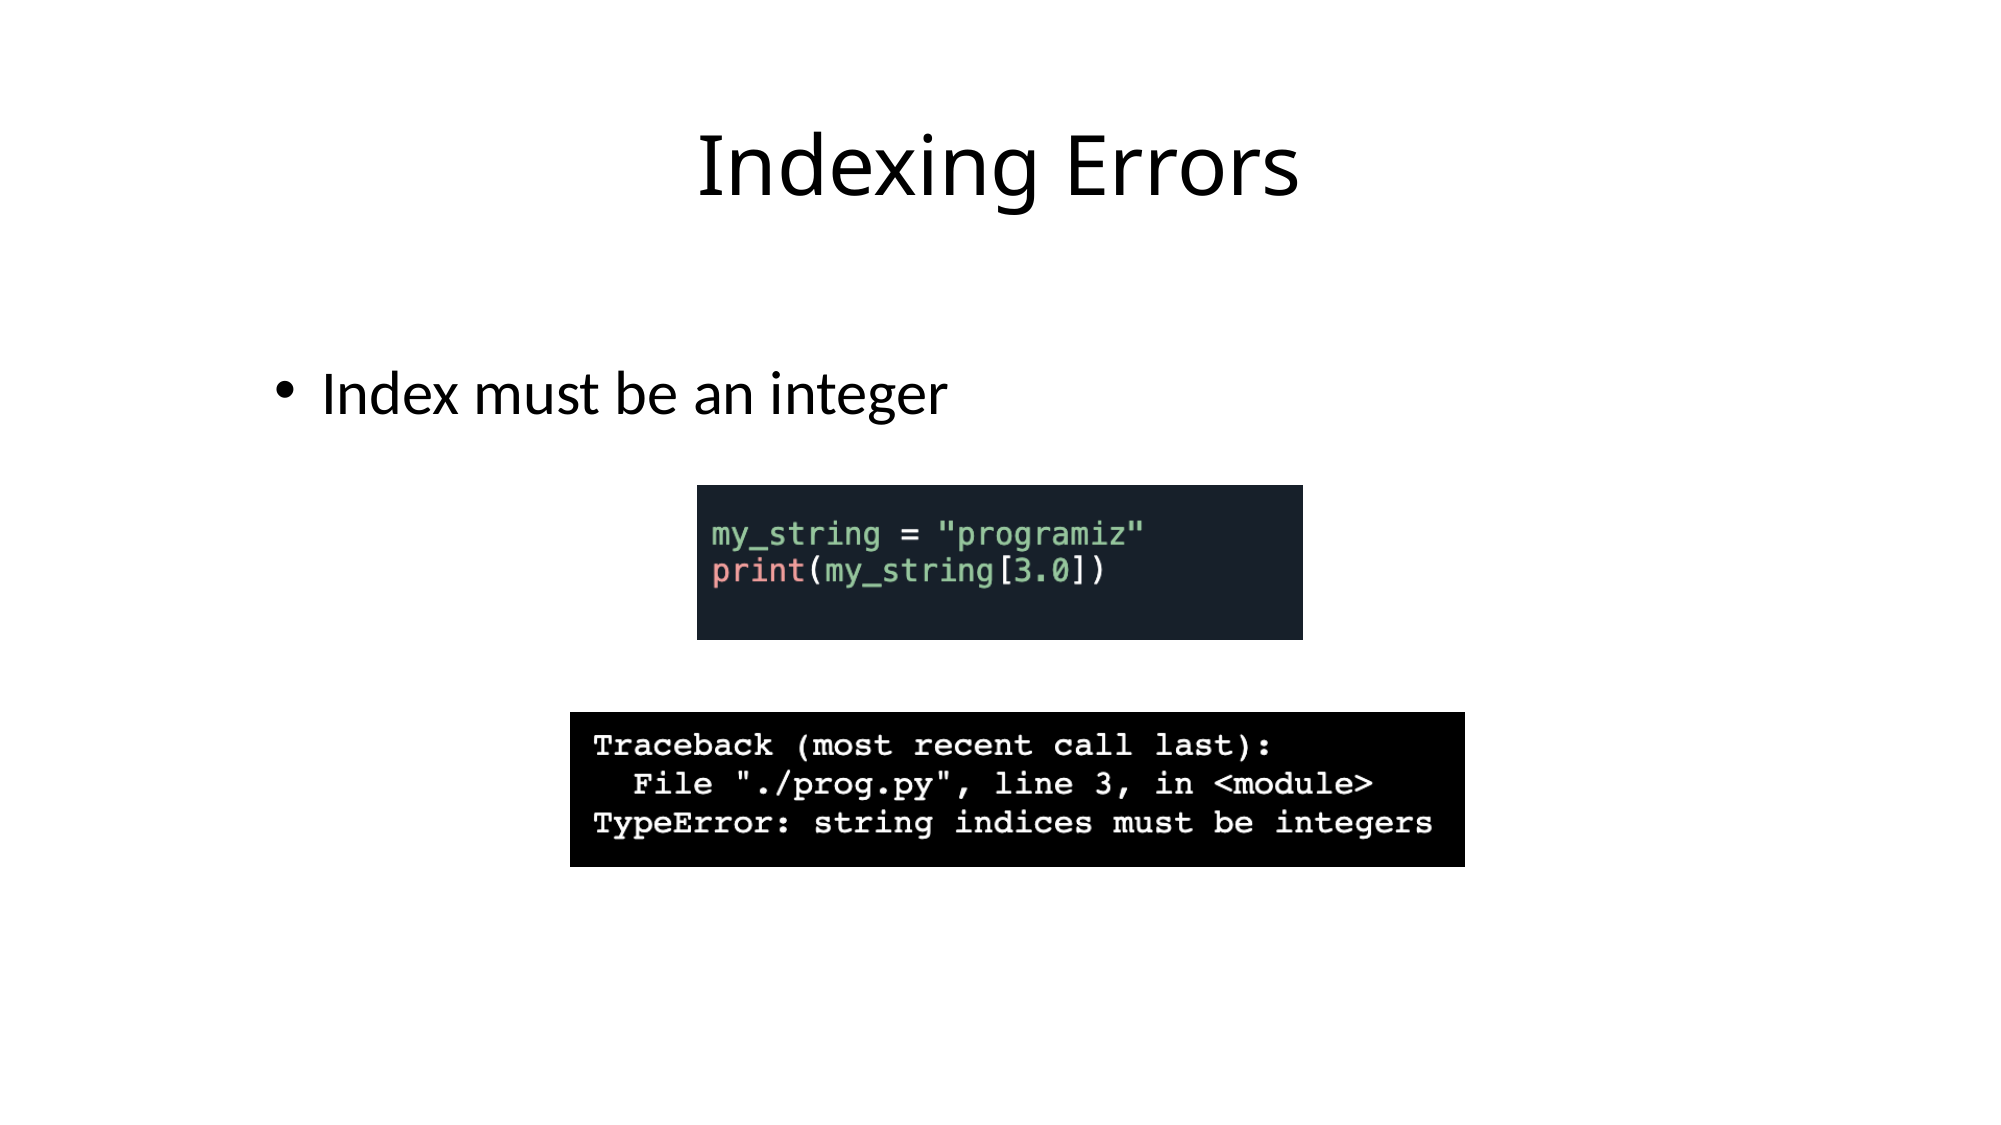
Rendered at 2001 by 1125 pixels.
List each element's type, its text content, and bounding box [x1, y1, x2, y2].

title Indexing Errors [137, 59, 1863, 278]
picture [697, 485, 1303, 640]
text_box Index must be an integer [259, 299, 1776, 524]
picture [570, 712, 1465, 867]
